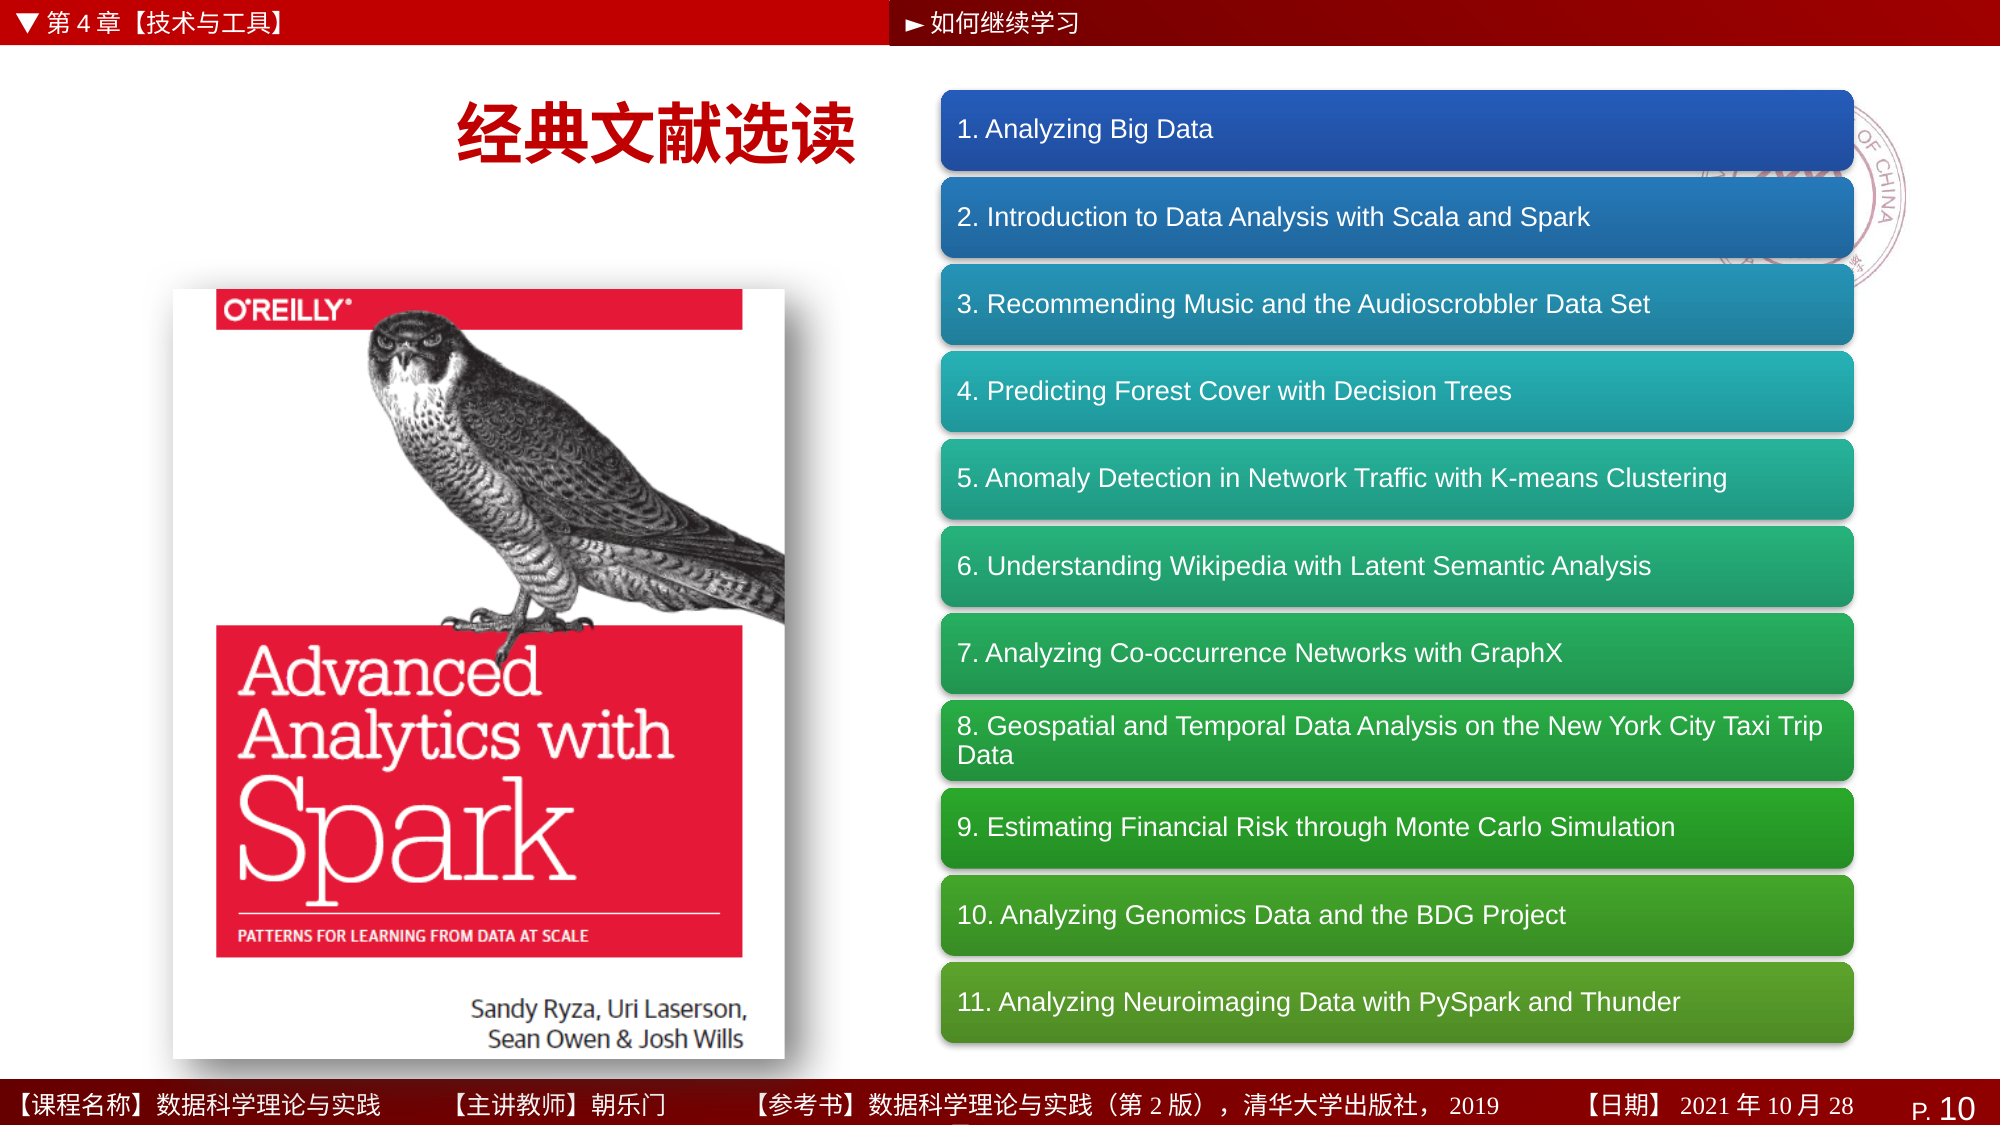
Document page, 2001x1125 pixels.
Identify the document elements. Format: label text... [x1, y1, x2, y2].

title 经典文献选读 [64, 64, 938, 200]
picture [1854, 89, 1910, 304]
list ▼第4章【技术与工具】 [0, 0, 725, 43]
picture [173, 288, 785, 1059]
text_box [249, 0, 281, 31]
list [940, 64, 1854, 1069]
list ►如何继续学习 [890, 0, 1249, 43]
